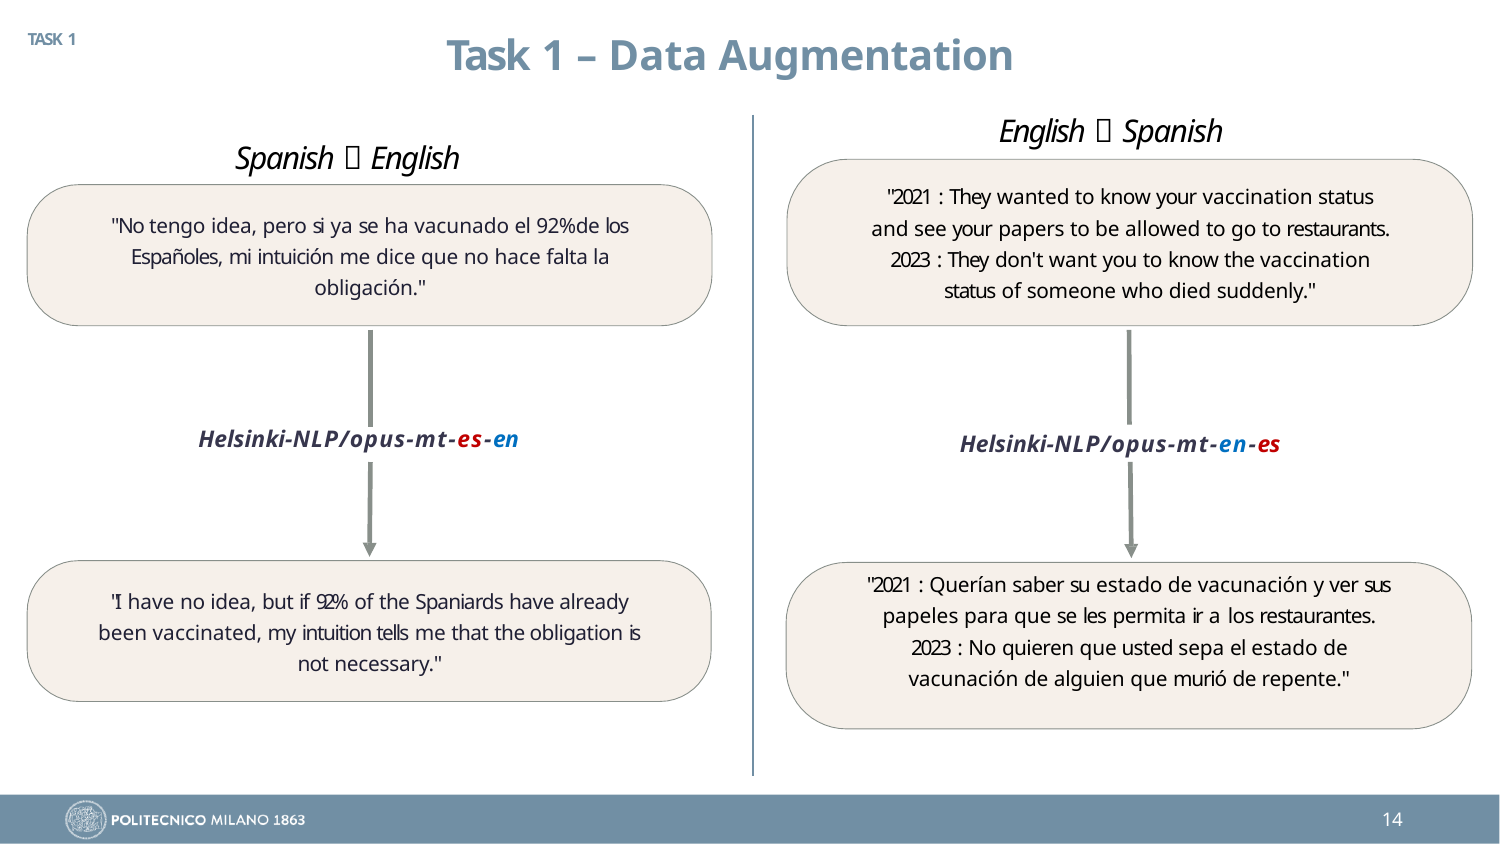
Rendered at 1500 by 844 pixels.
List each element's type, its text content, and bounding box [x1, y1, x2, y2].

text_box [786, 158, 1474, 327]
text_box English  Spanish [996, 107, 1264, 150]
text_box Spanish  English [233, 134, 501, 176]
picture [62, 797, 308, 841]
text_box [26, 183, 713, 327]
title Task 1 – Data Augmentation [384, 26, 1116, 171]
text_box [785, 561, 1473, 730]
text_box [1124, 461, 1139, 559]
text_box TASK 1 [25, 26, 83, 49]
text_box Helsinki-NLP/opus-mt-es-en [196, 422, 528, 452]
text_box [362, 461, 377, 557]
slide_number 10 [1375, 807, 1405, 844]
text_box Helsinki-NLP/opus-mt-en-es [957, 427, 1290, 458]
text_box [26, 559, 712, 703]
